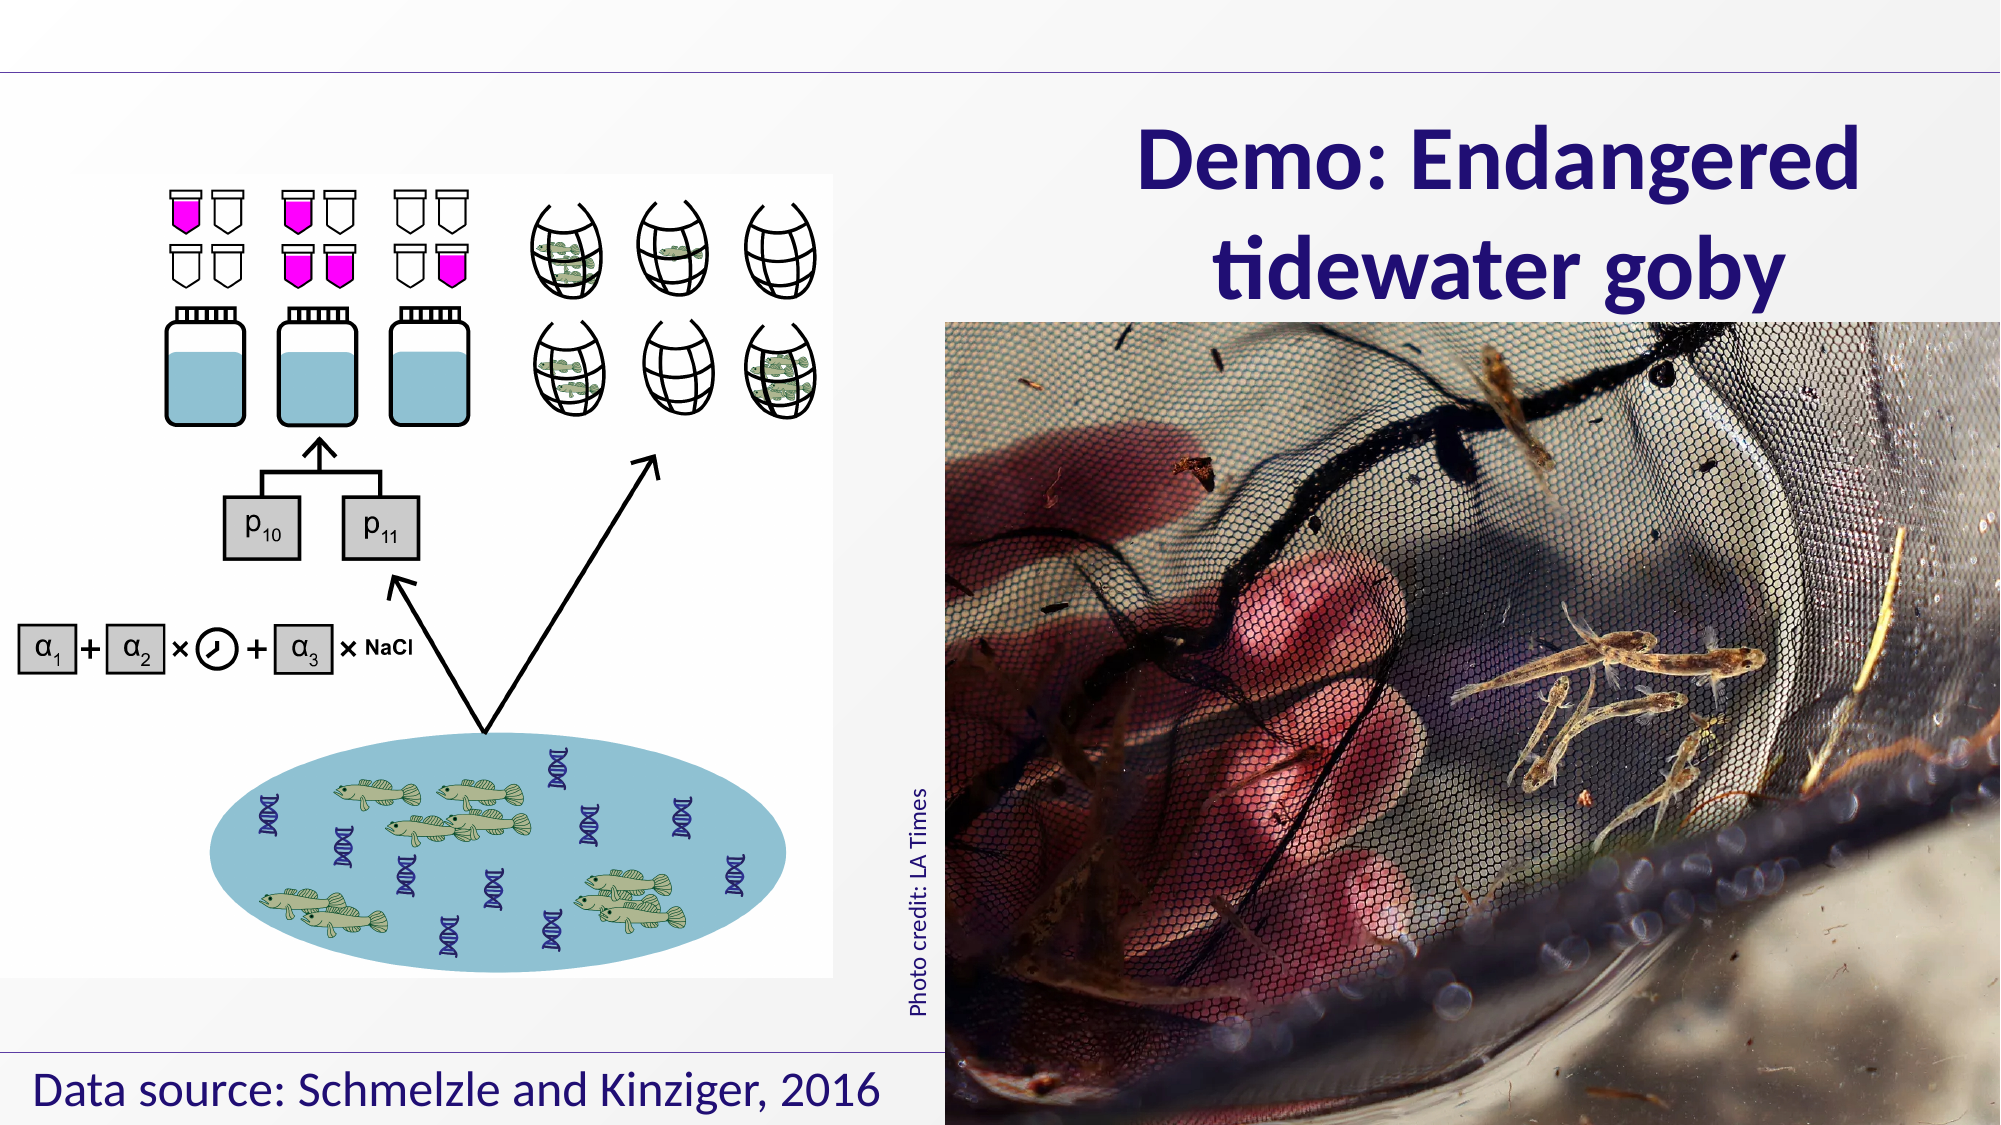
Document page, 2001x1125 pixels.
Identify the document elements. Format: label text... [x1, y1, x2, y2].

title Demo: Endangered tidewater goby [999, 77, 2000, 307]
text_box Photo credit: LA Times [893, 688, 939, 1033]
picture [0, 174, 834, 978]
text_box Data source: Schmelzle and Kinziger, 2016 [17, 1049, 918, 1124]
picture [945, 322, 2000, 1125]
